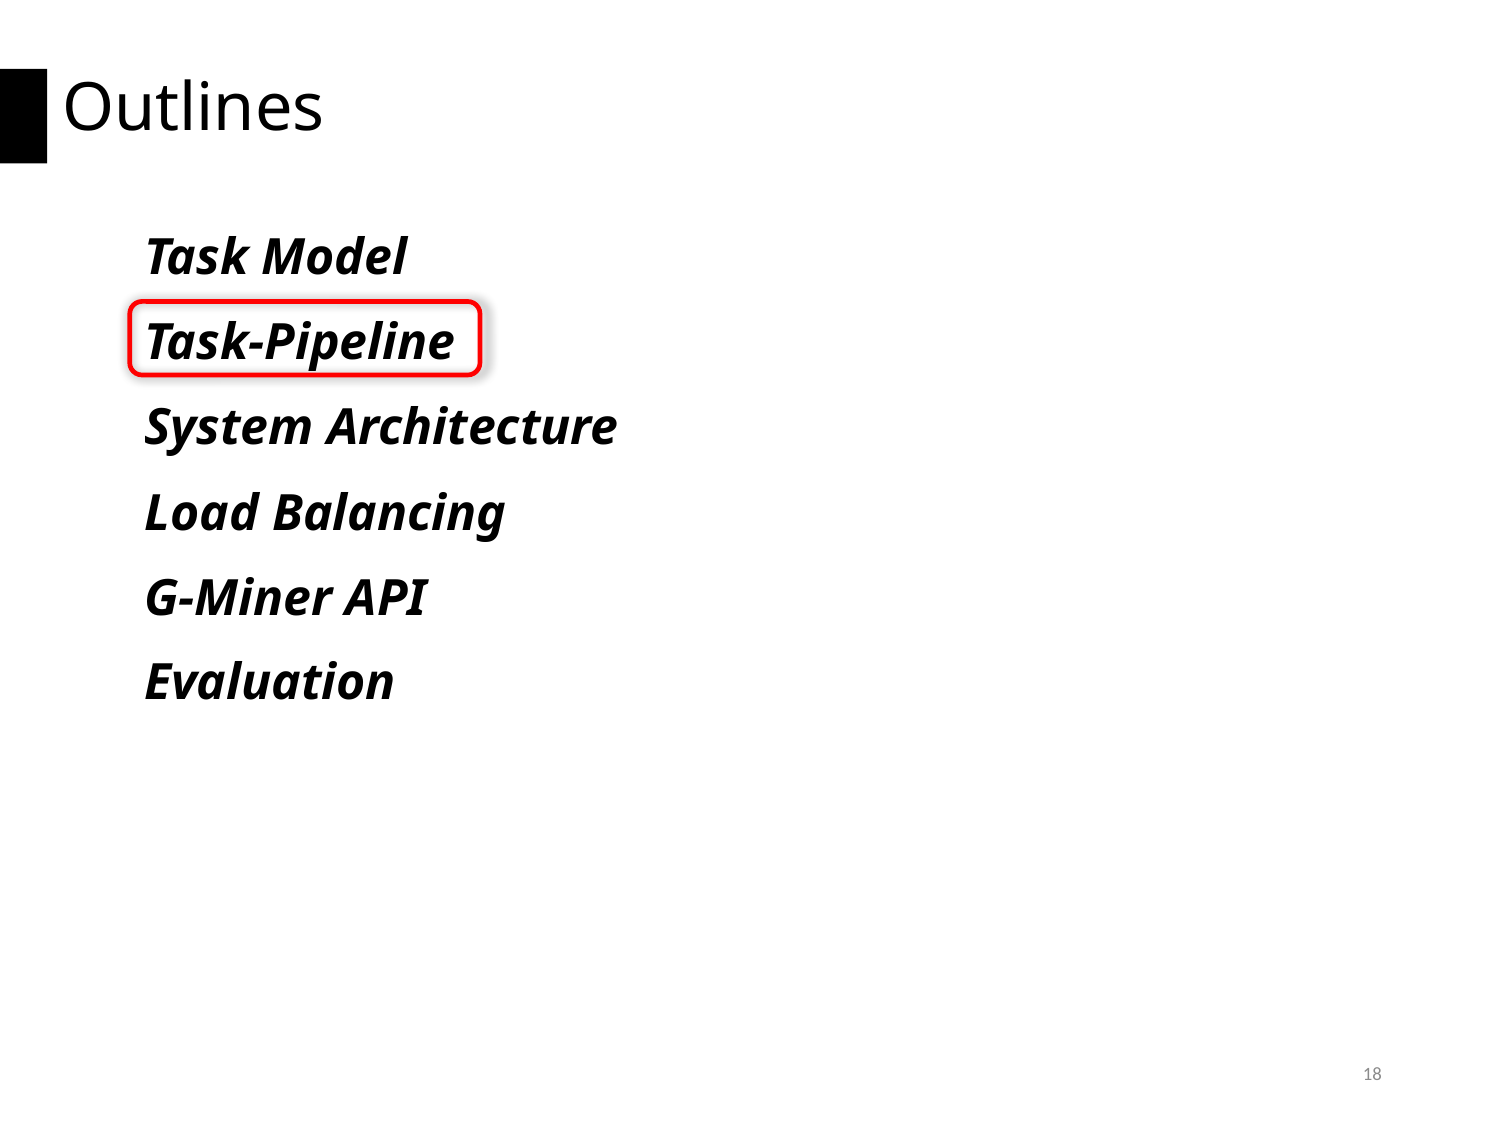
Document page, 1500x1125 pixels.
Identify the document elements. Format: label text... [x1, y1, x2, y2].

text_box [0, 68, 48, 164]
title Outlines [47, 0, 1500, 218]
text_box Task Model Task-Pipeline System Architecture Load Balancing G-Miner API Evaluation [129, 217, 1500, 718]
text_box [128, 300, 482, 377]
slide_number 18 [1059, 1042, 1397, 1103]
